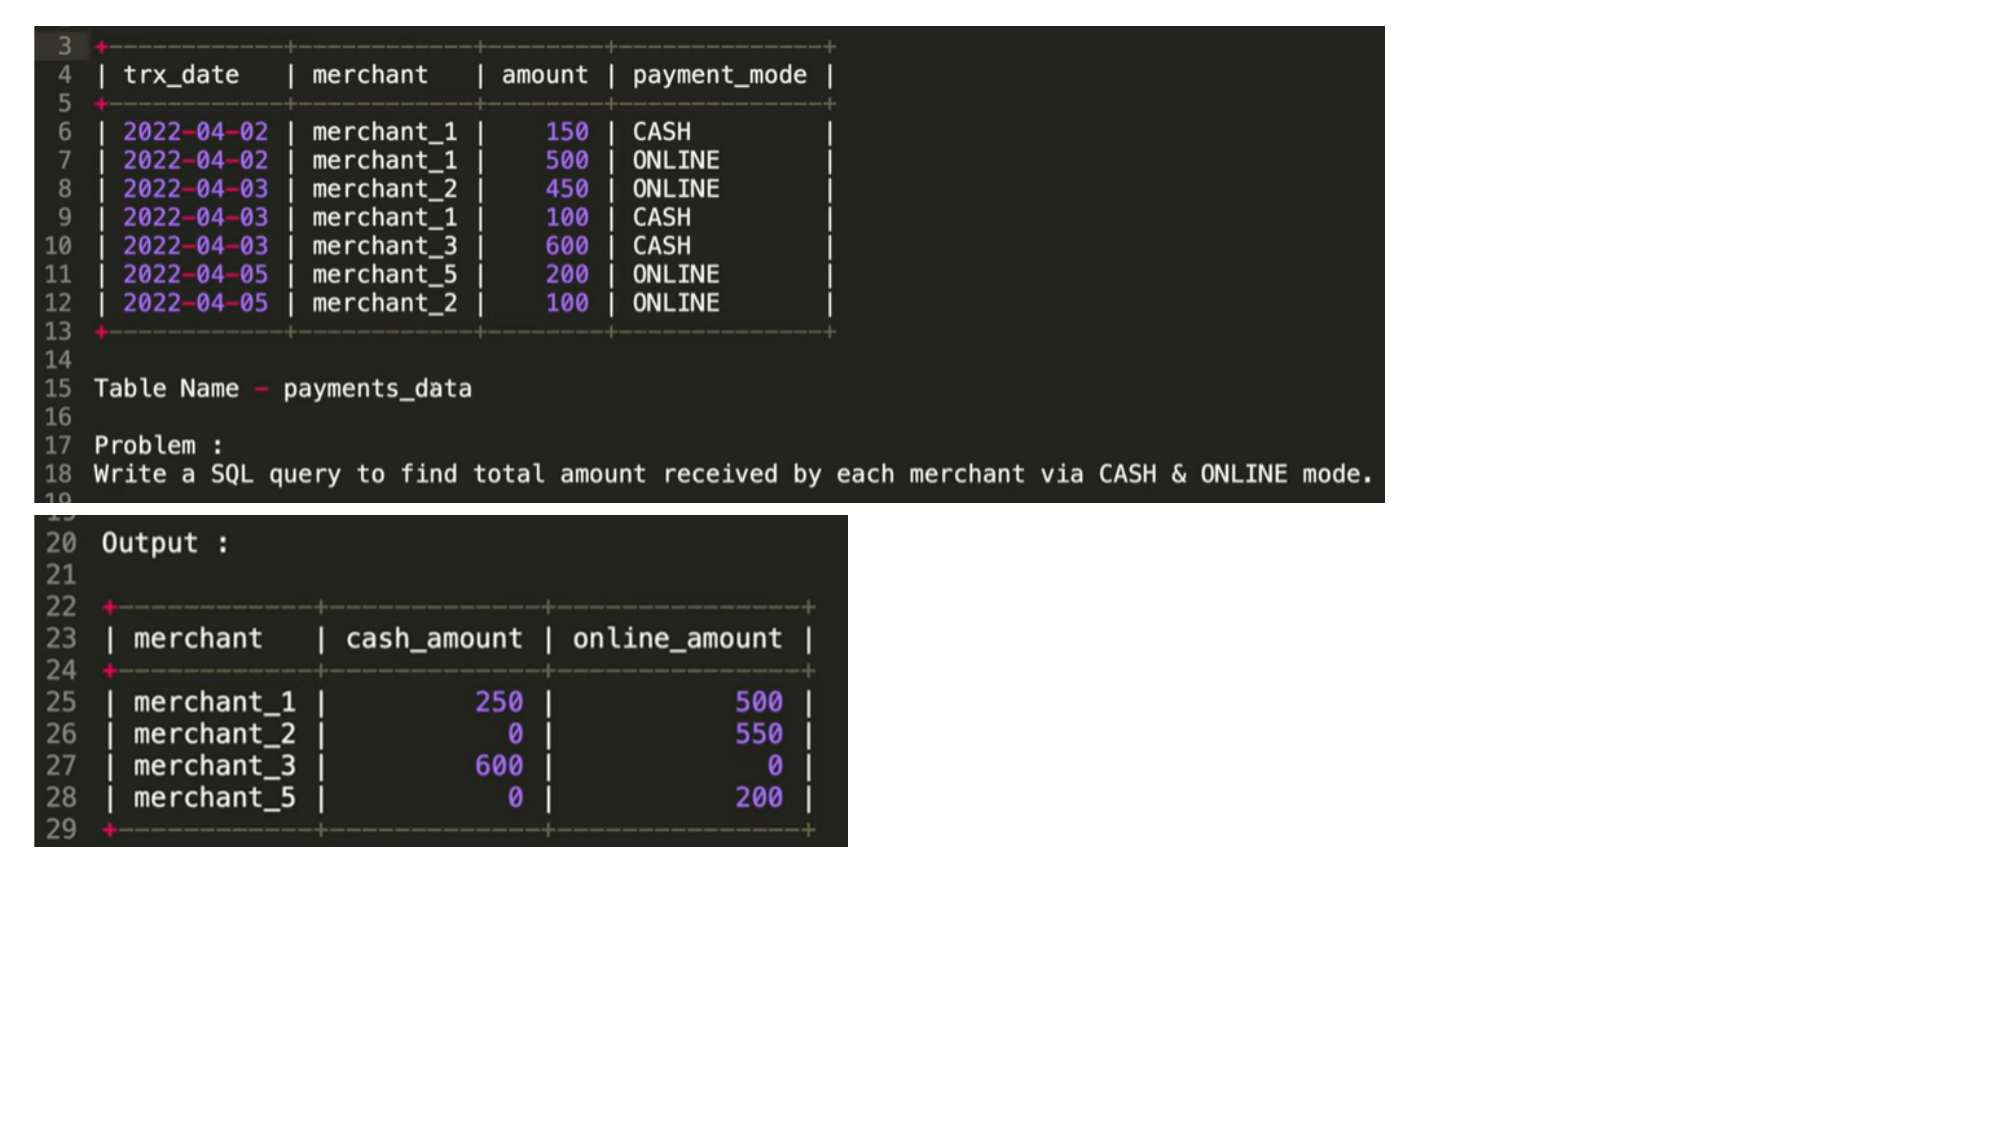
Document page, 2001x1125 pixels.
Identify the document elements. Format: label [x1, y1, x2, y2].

picture [34, 26, 1385, 503]
picture [34, 515, 848, 847]
